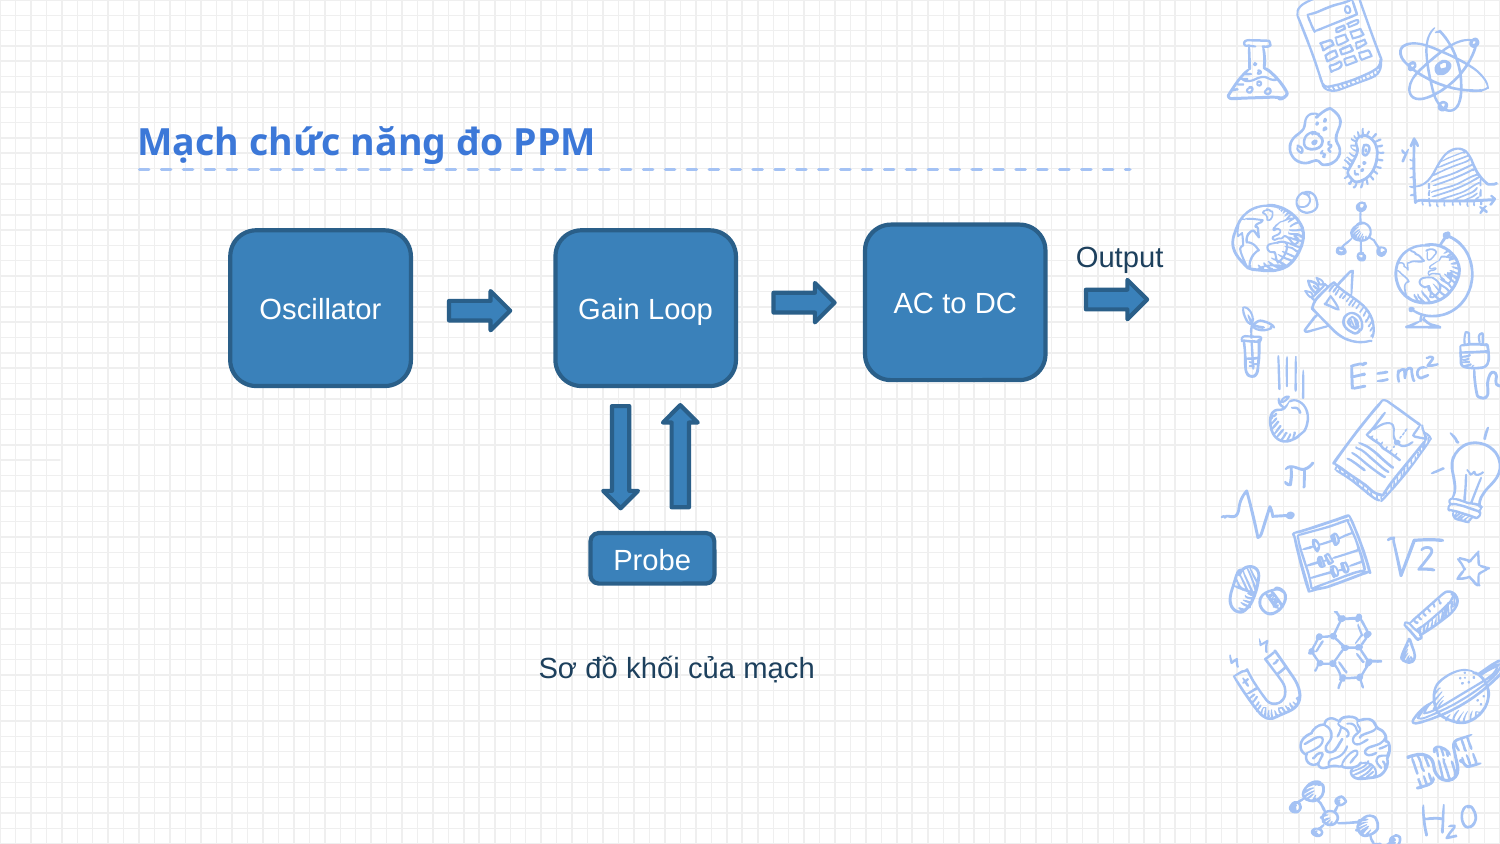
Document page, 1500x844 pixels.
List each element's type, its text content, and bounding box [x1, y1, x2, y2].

text_box Output [1061, 231, 1179, 281]
text_box [446, 289, 513, 333]
text_box Gain Loop [553, 228, 739, 389]
text_box [1083, 281, 1150, 322]
text_box [661, 403, 700, 510]
text_box Probe [588, 530, 717, 586]
text_box Oscillator [228, 228, 414, 389]
text_box [771, 281, 837, 325]
text_box AC to DC [862, 222, 1048, 383]
text_box [601, 404, 640, 511]
text_box Sơ đồ khối của mạch [523, 642, 831, 692]
title Mạch chức năng đo PPM [122, 36, 1130, 178]
